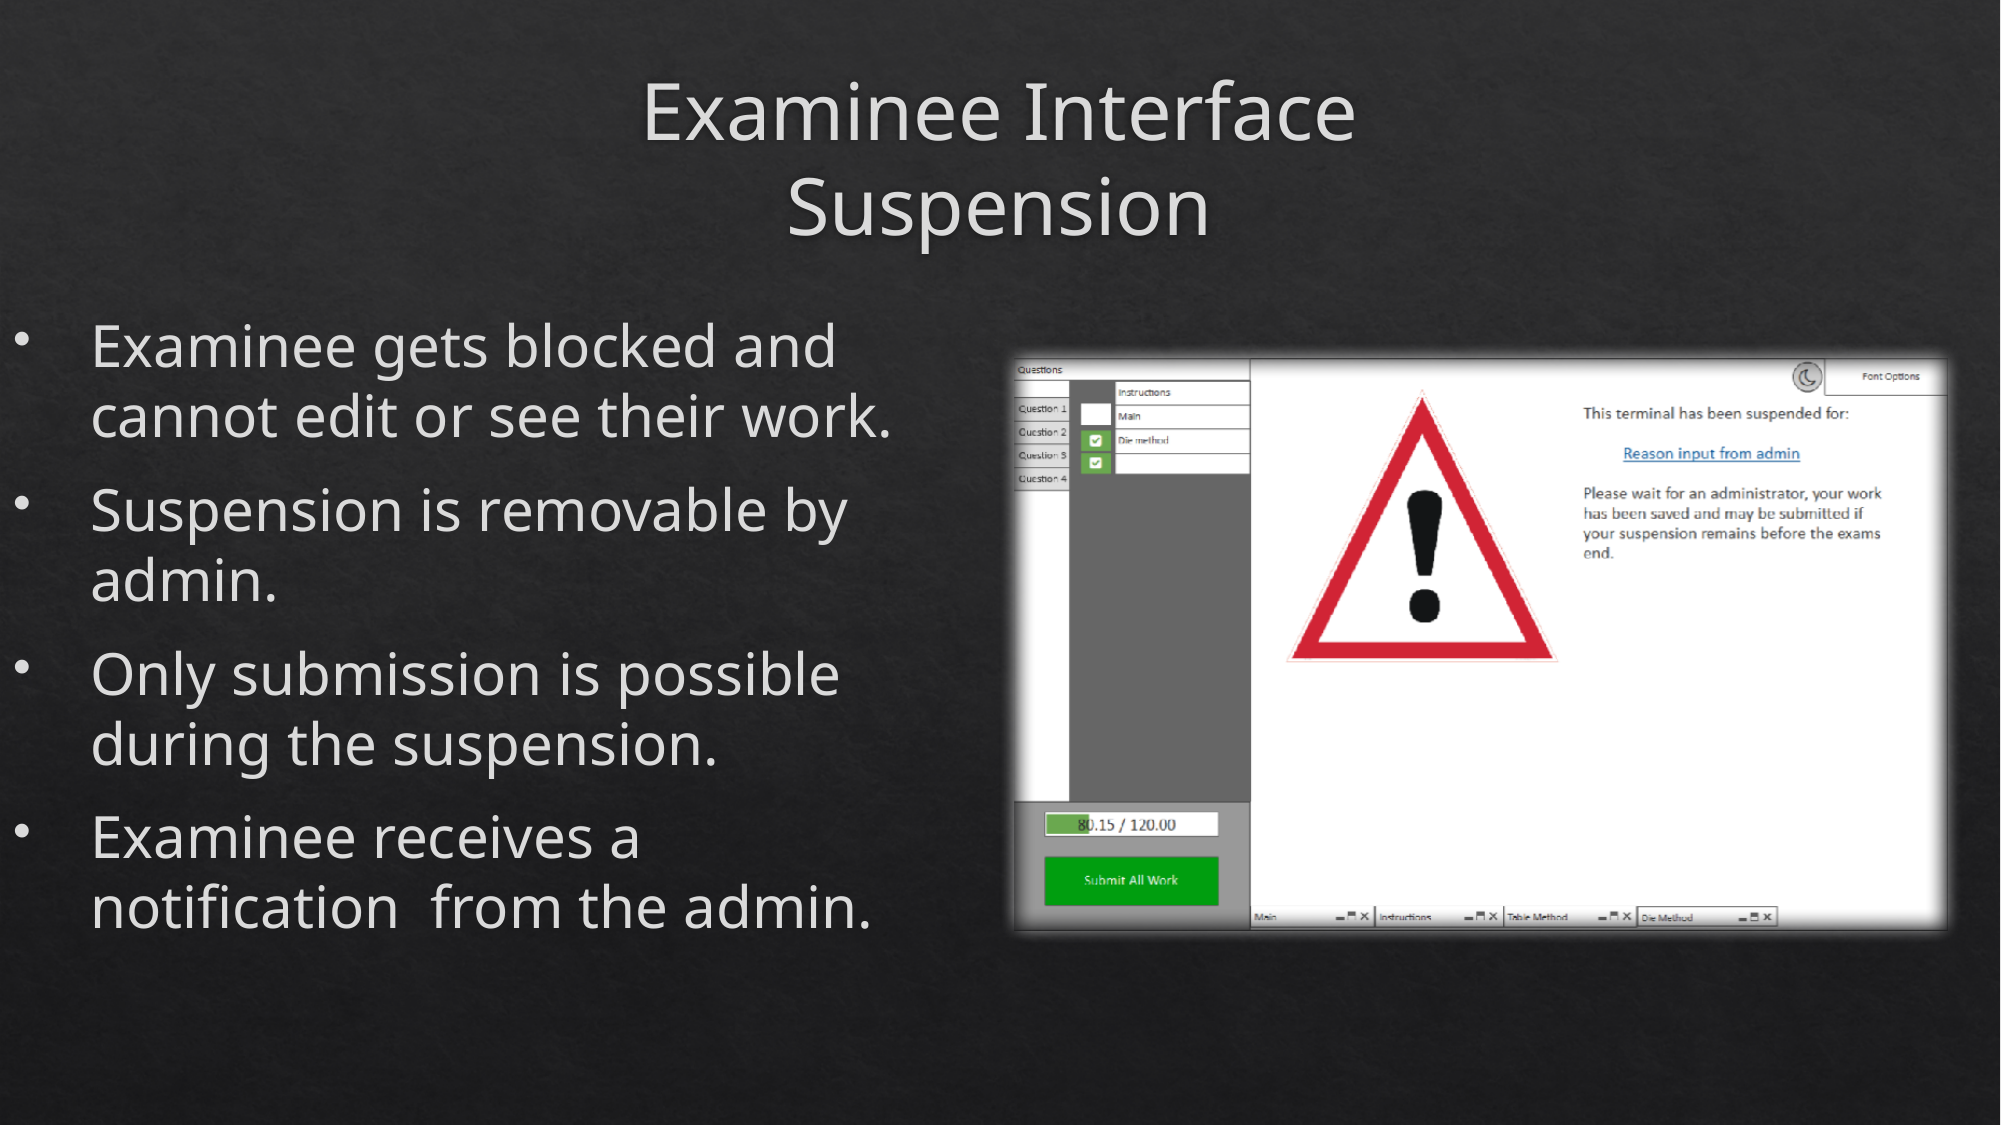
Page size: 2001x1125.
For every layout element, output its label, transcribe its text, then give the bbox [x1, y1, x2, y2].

title Examinee Interface Suspension [150, 53, 1849, 260]
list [999, 342, 1962, 945]
text_box Examinee gets blocked and cannot edit or see their work. Suspension is removable by admin. Only submission is possible during the suspension. Examinee receives a notification from the admin. [0, 301, 970, 986]
